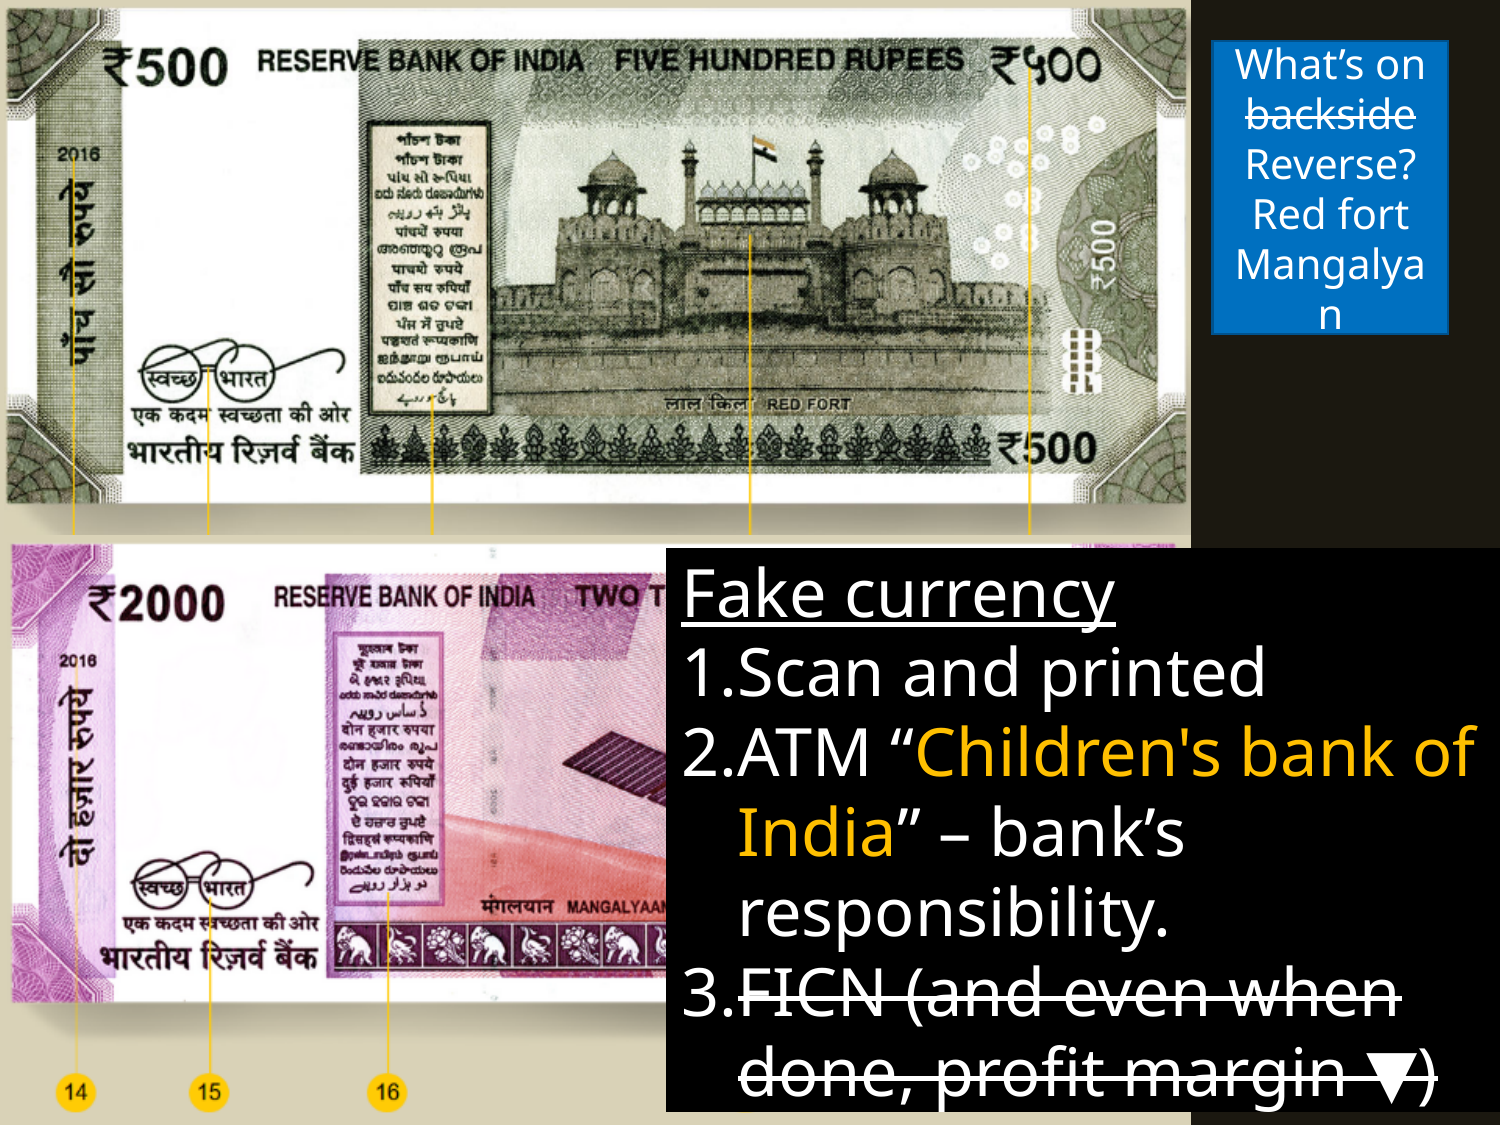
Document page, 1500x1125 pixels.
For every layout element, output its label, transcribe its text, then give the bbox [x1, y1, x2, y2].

text_box Fake currency Scan and printed ATM “Children's bank of India” – bank’s responsibility. FICN (and even when done, profit margin ▼) [1191, 548, 1500, 1112]
text_box What’s on backside Reverse? Red fort Mangalyan [1211, 40, 1449, 335]
picture [0, 0, 1191, 1125]
